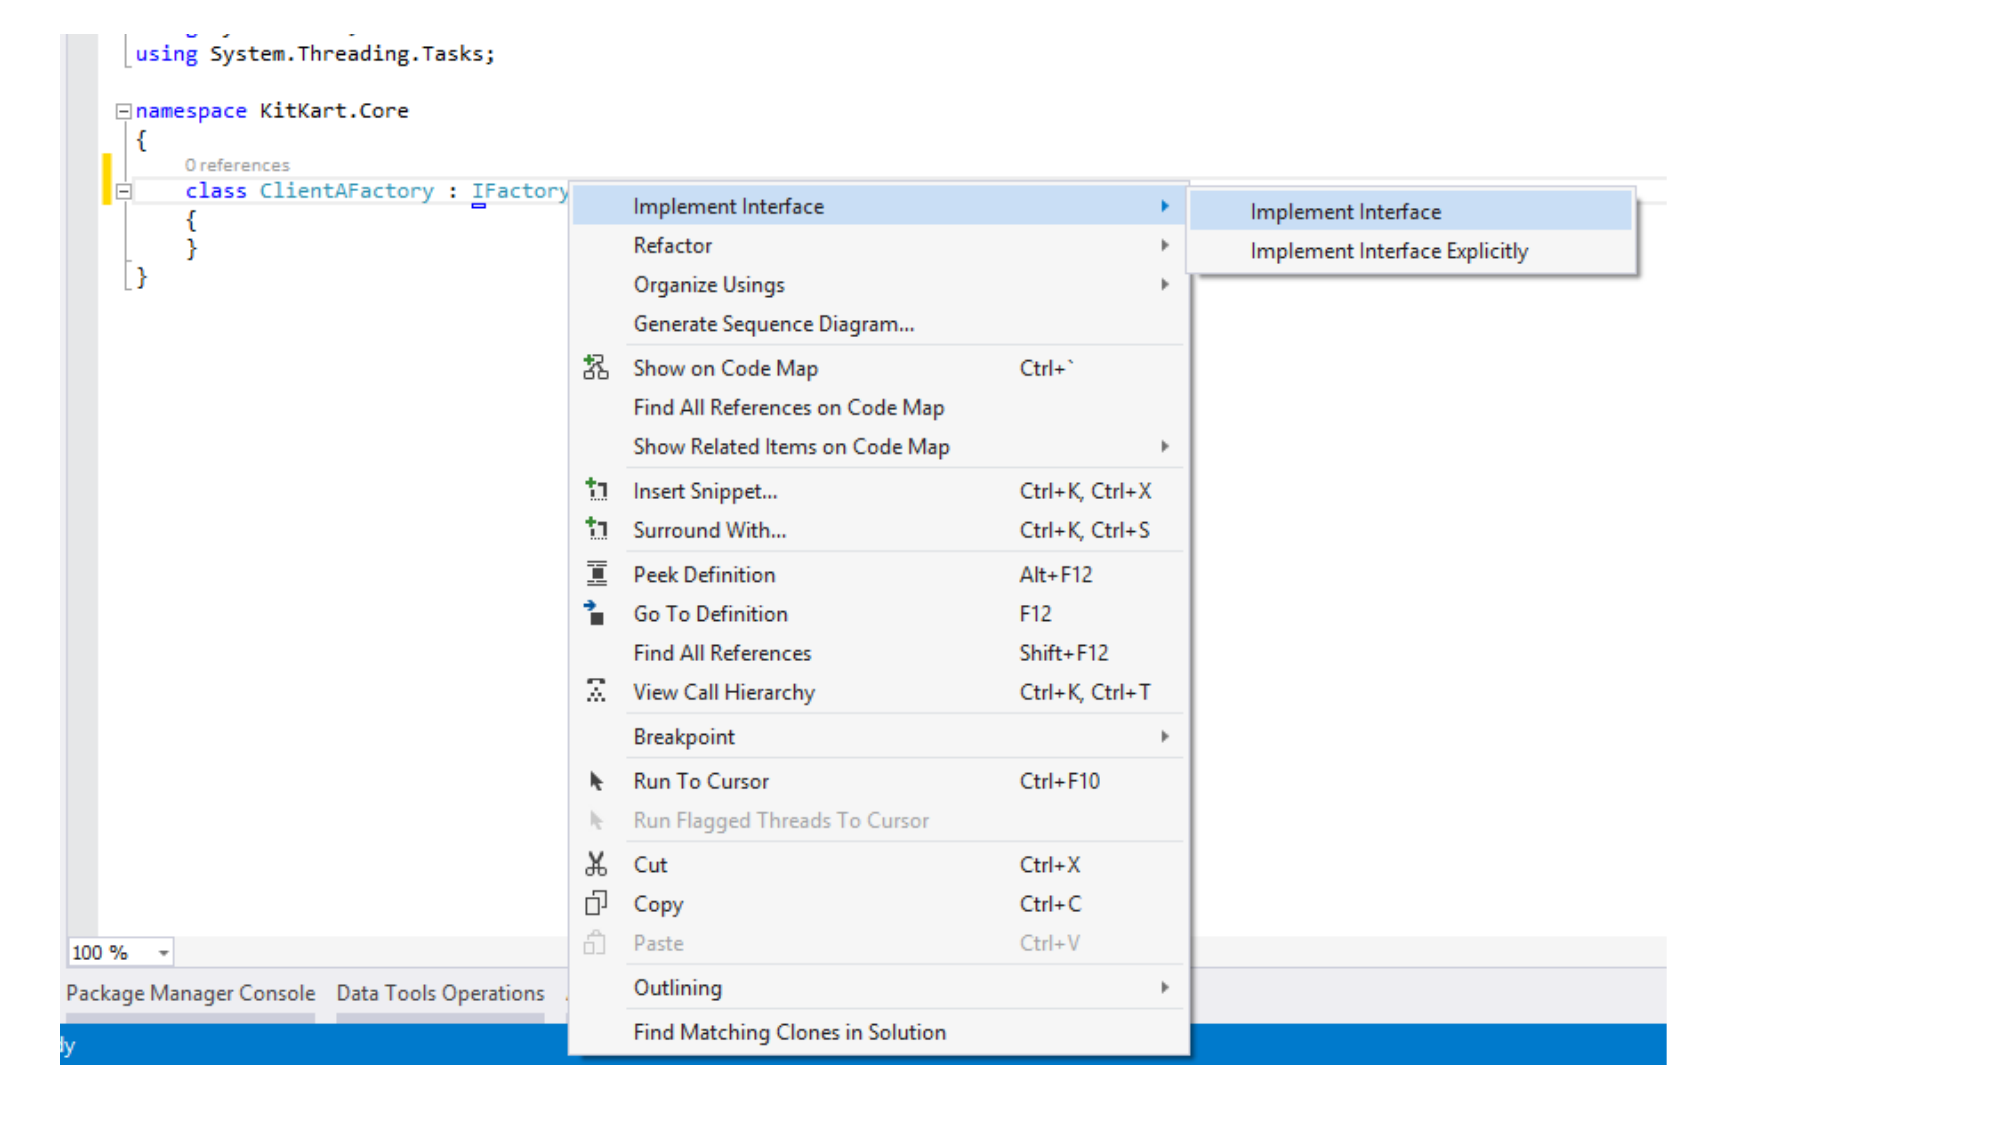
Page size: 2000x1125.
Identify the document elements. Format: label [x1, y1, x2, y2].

picture [59, 34, 1667, 1066]
